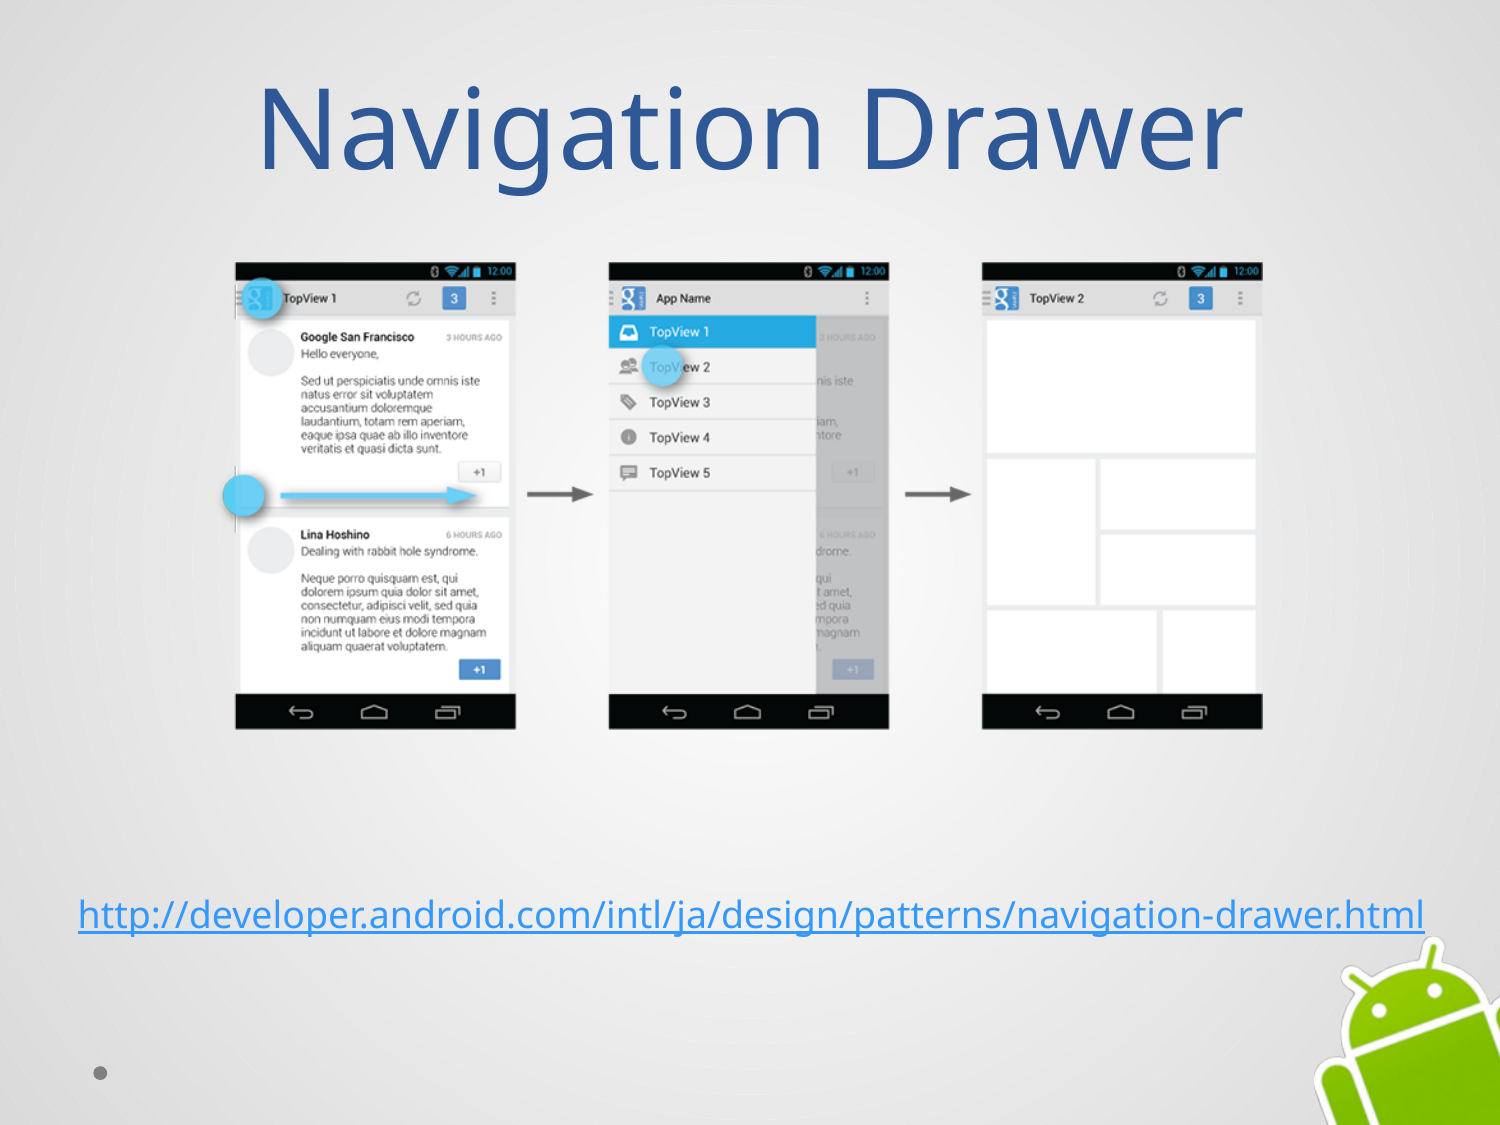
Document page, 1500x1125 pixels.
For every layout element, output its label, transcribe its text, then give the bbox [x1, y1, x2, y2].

title Navigation Drawer [75, 0, 1425, 263]
text_box http://developer.android.com/intl/ja/design/patterns/navigation-drawer.html [62, 883, 1441, 949]
picture [212, 262, 1264, 731]
